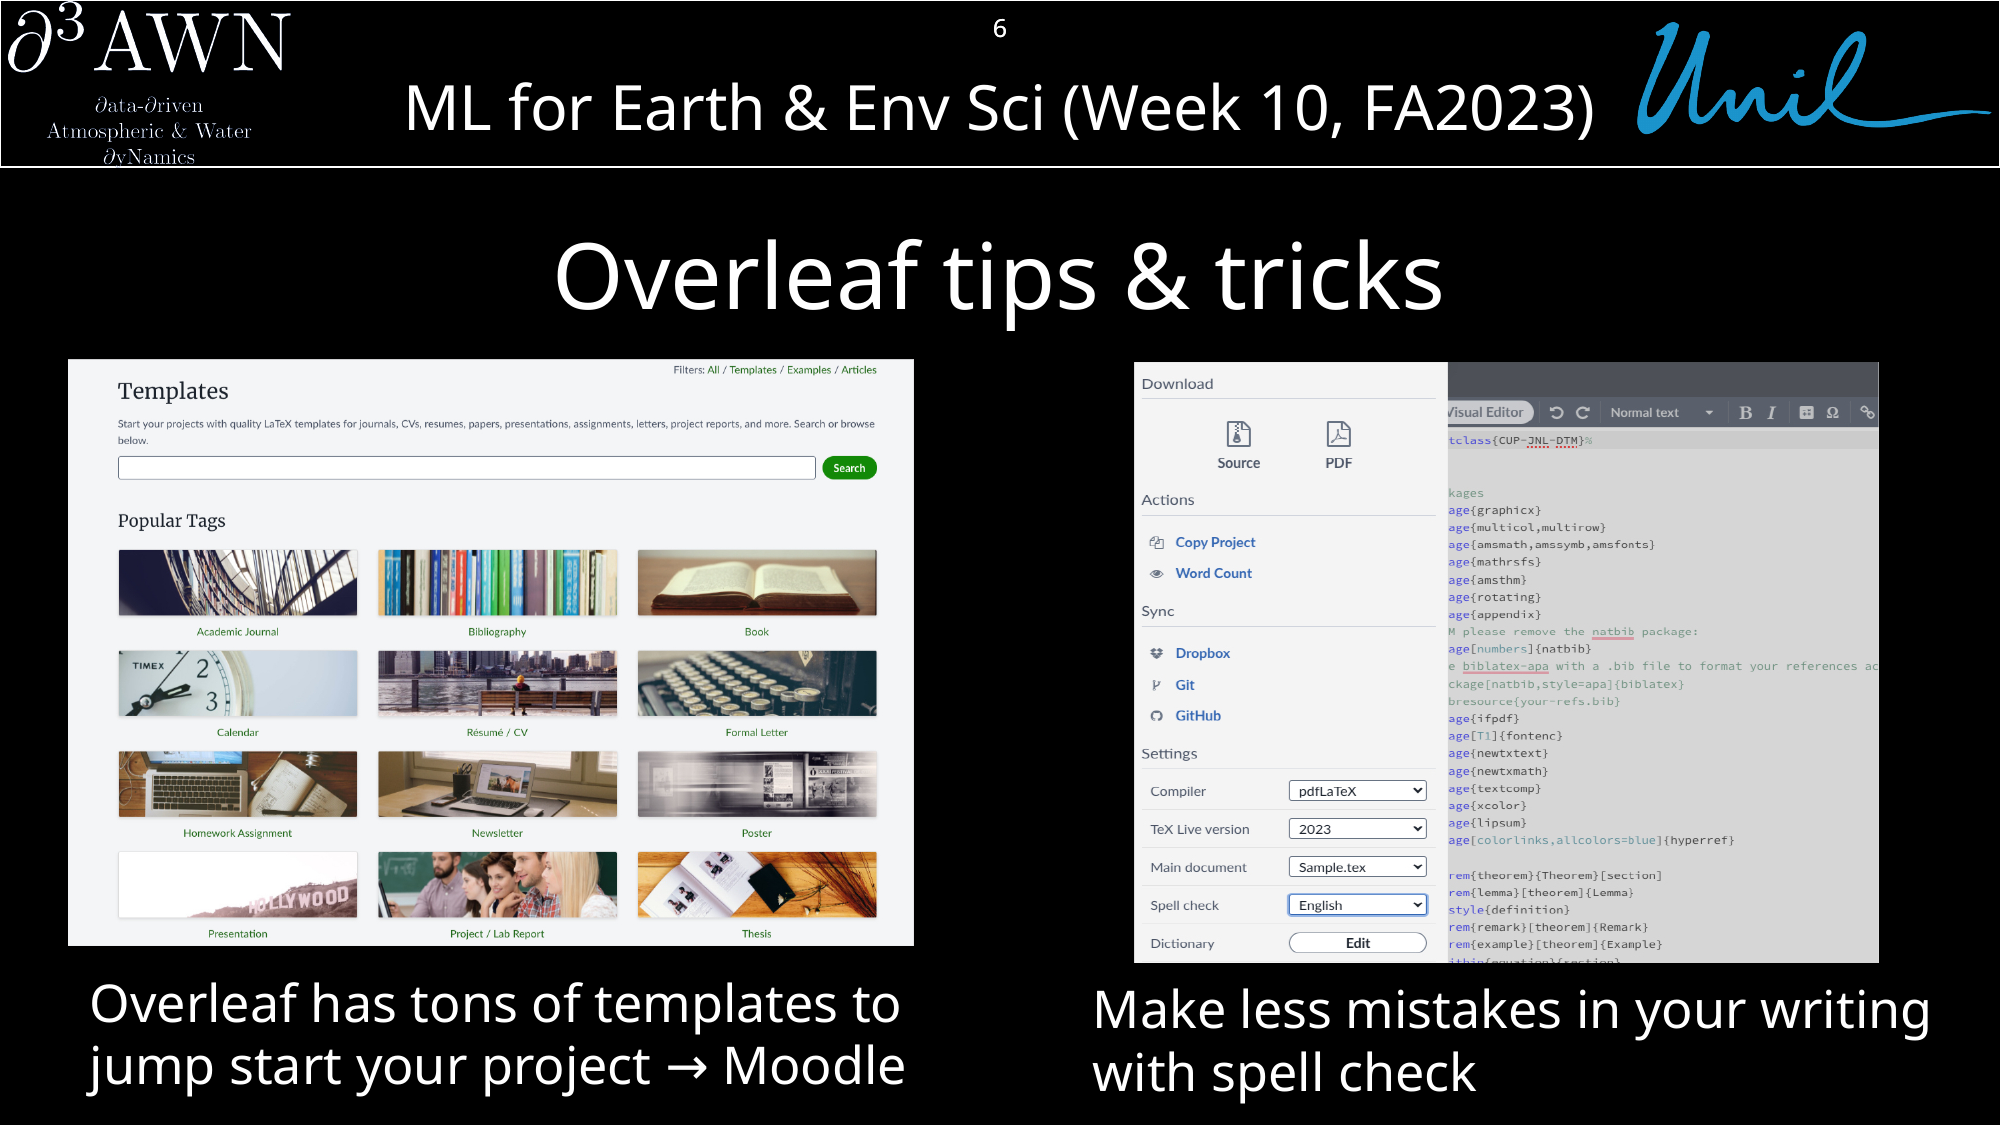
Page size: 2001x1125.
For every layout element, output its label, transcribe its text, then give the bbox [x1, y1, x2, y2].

text_box Make less mistakes in your writing with spell check [1077, 968, 1980, 1109]
picture [0, 0, 298, 168]
picture [1609, 22, 2000, 145]
picture [68, 359, 914, 946]
title Overleaf tips & tricks [0, 171, 2000, 389]
slide_number 6 [774, 0, 1225, 60]
picture [1133, 359, 1887, 963]
text_box Overleaf has tons of templates to jump start your project → Moodle [74, 962, 977, 1103]
